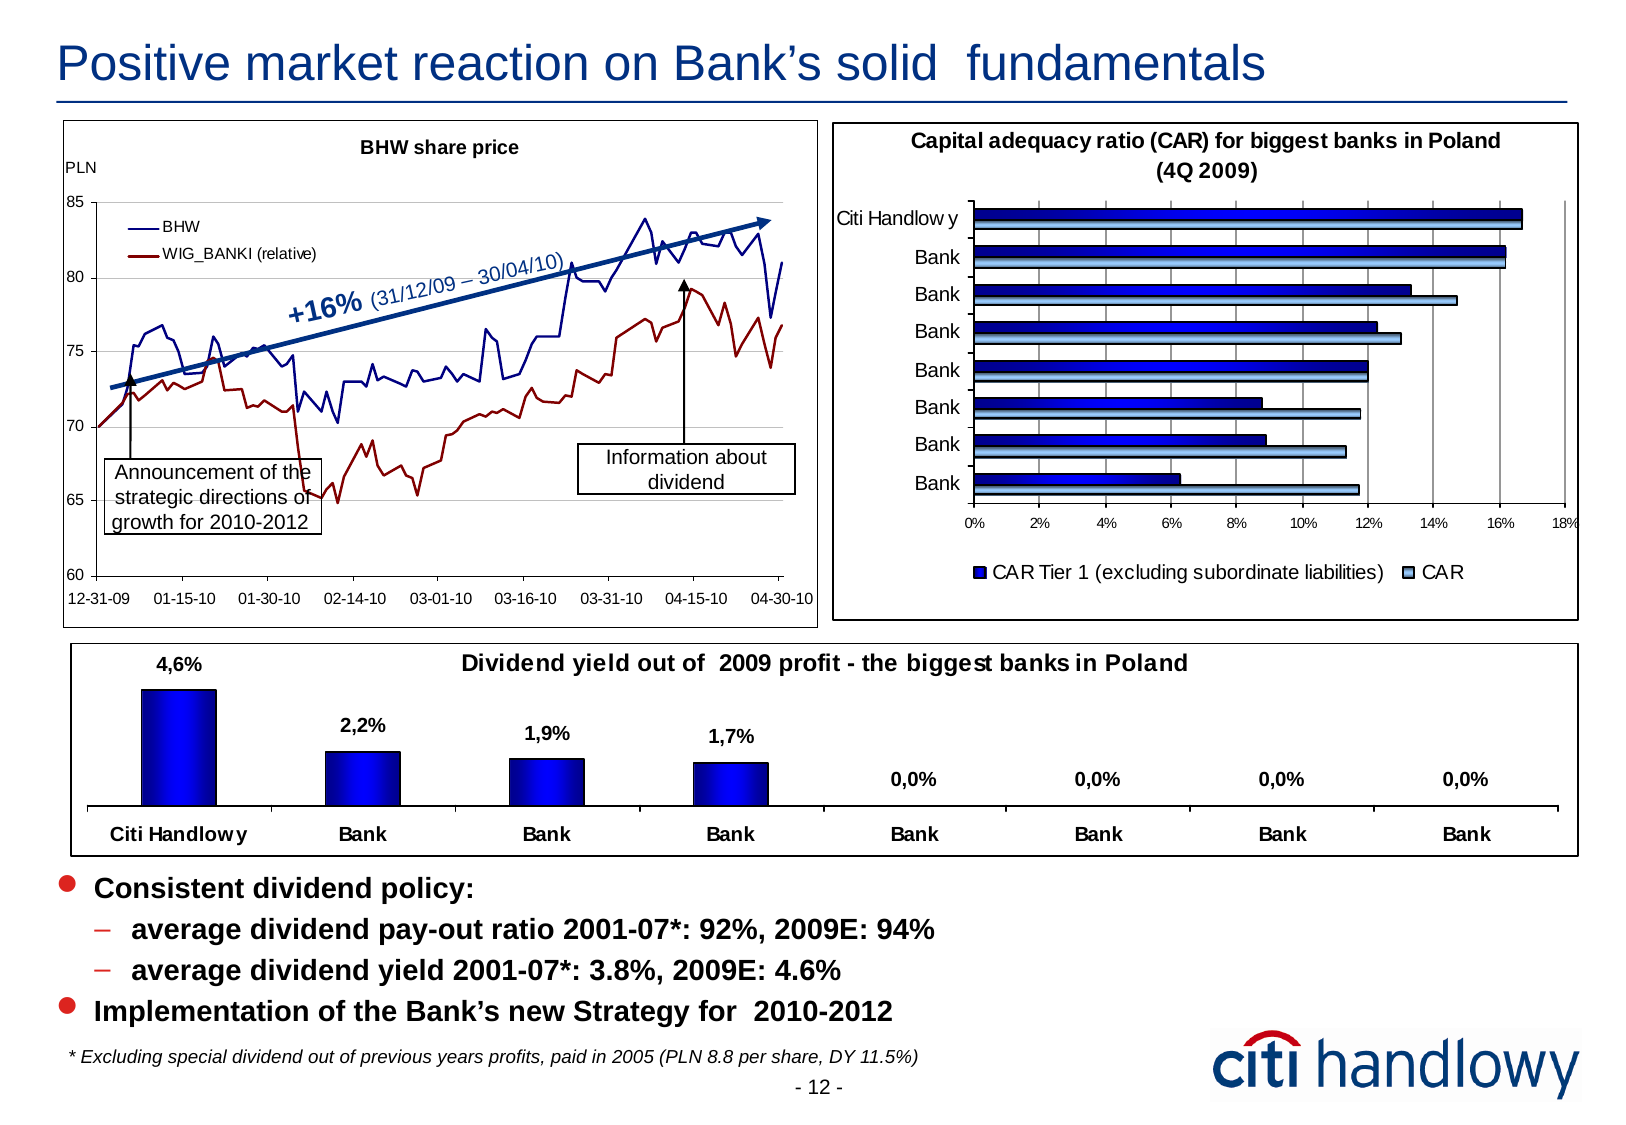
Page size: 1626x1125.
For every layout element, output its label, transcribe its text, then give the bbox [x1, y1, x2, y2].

list Consistent dividend policy: average dividend pay-out ratio 2001-07*: 92%, 2009E: 94% average dividend yield 2001-07*: 3.8%, 2009E: 4.6% Implementation of the Bank’s new Strategy for 2010-2012 [56, 869, 990, 1106]
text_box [826, 113, 1590, 630]
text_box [61, 633, 1590, 866]
title Positive market reaction on Bank’s solid fundamentals [56, 20, 1568, 91]
picture [56, 113, 825, 634]
text_box * Excluding special dividend out of previous years profits, paid in 2005 (PLN 8.8 per share, DY 11.5%) [68, 1040, 1014, 1068]
picture [1210, 1028, 1582, 1102]
